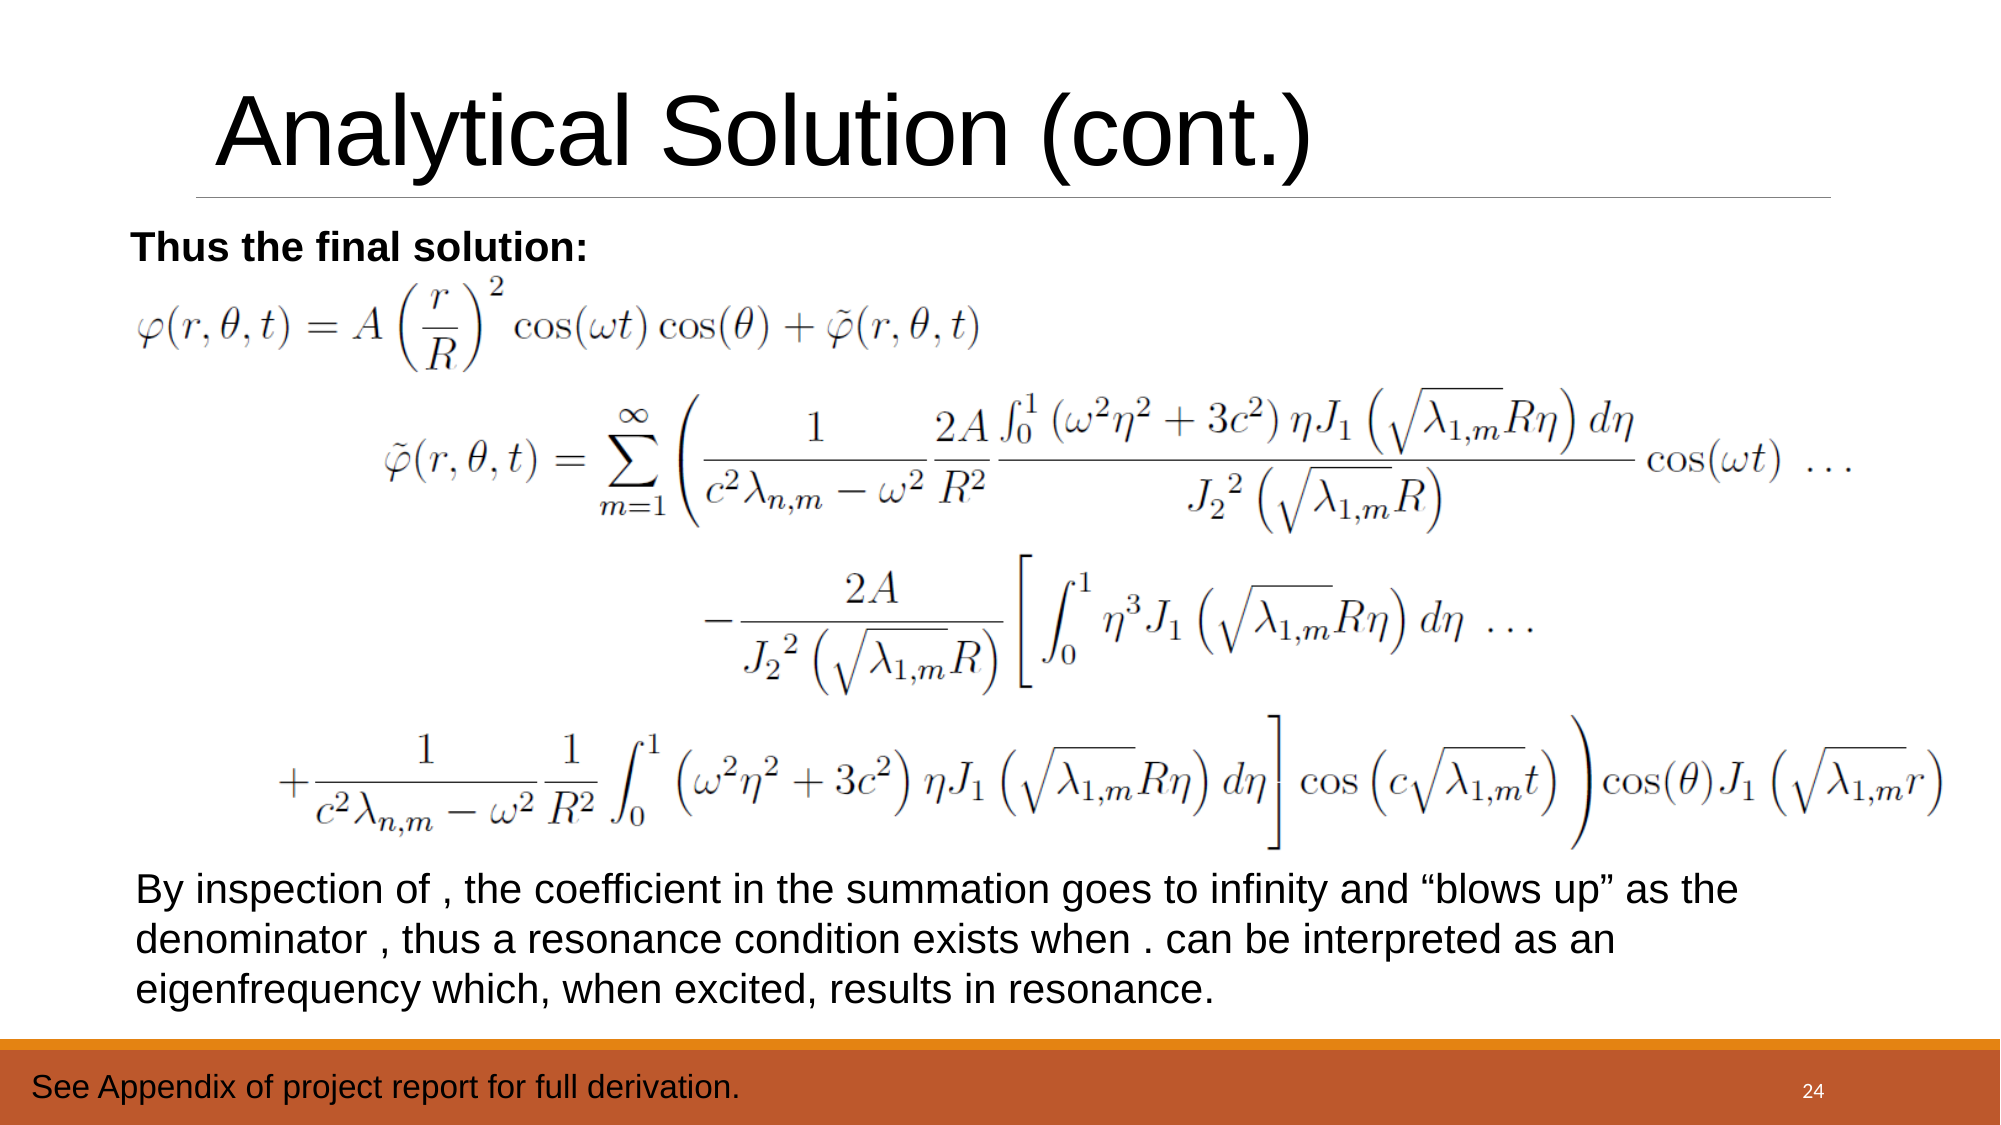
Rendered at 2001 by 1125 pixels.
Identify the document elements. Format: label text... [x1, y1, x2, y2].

text_box See Appendix of project report for full derivation. [16, 1058, 761, 1113]
text_box Thus the final solution: [115, 211, 605, 277]
picture [130, 266, 1947, 863]
text_box Analytical Solution (cont.) [199, 0, 1850, 194]
slide_number 24 [1624, 1059, 1840, 1120]
